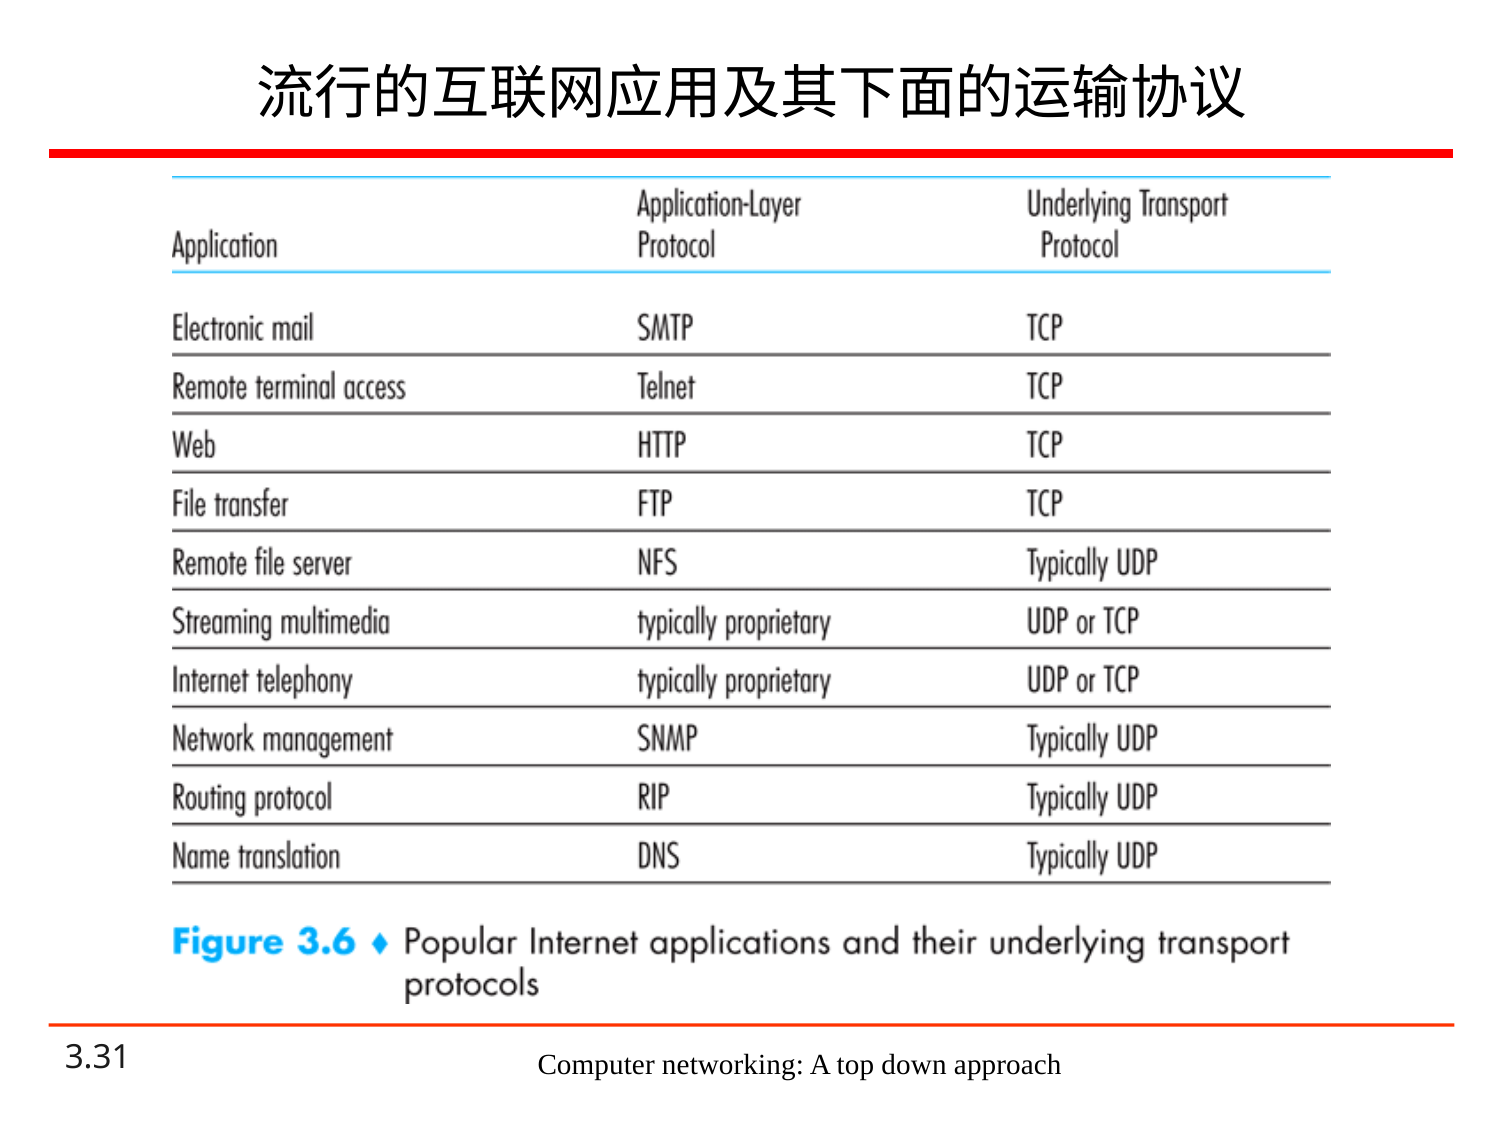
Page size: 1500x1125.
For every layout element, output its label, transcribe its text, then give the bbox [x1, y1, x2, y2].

picture [172, 176, 1331, 1004]
footer Computer networking: A top down approach [512, 1037, 1088, 1089]
title 流行的互联网应用及其下面的运输协议 [59, 37, 1443, 143]
